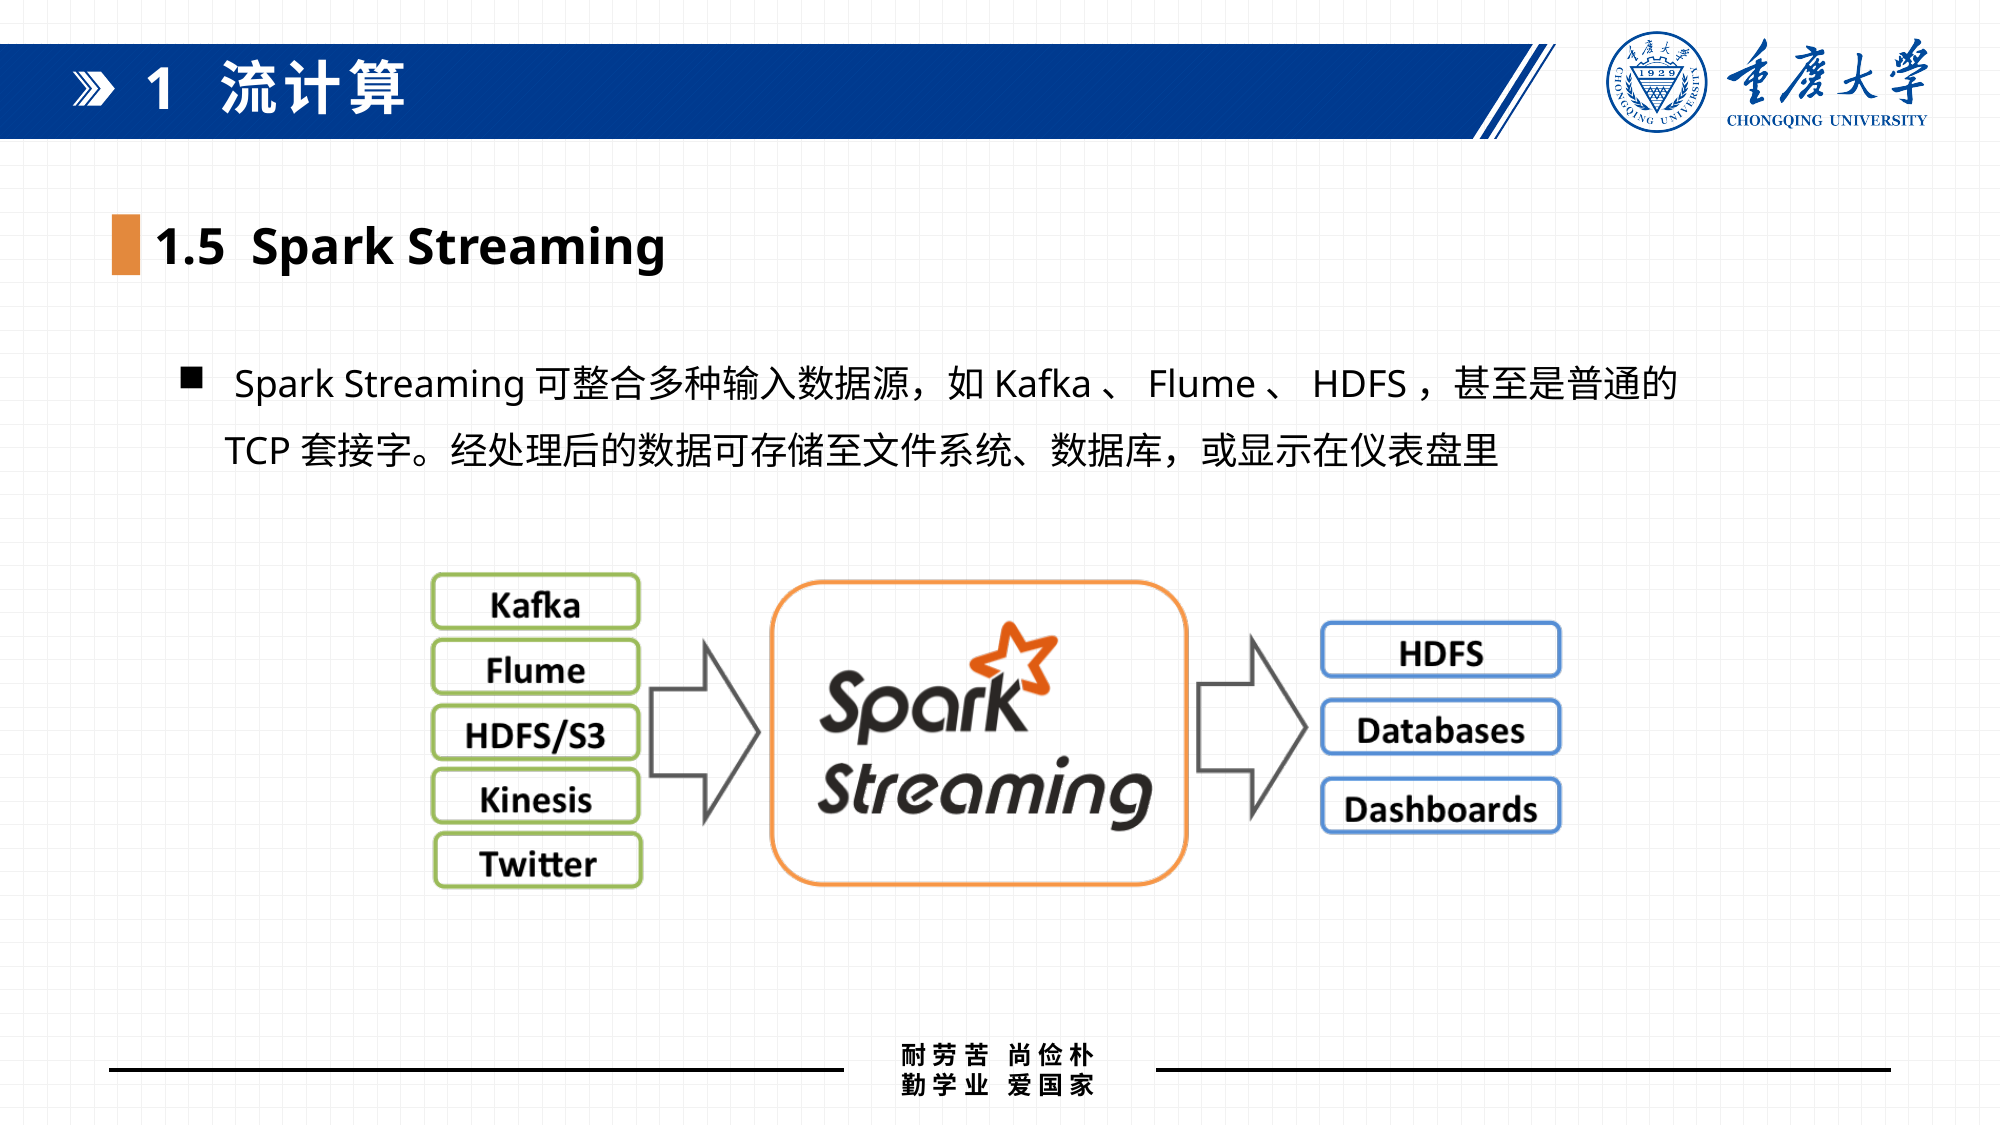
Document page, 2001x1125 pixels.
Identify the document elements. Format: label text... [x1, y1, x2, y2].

list 1 流计算 [108, 51, 1356, 136]
list 1.5 Spark Streaming [139, 213, 1891, 275]
picture [379, 504, 1613, 965]
text_box Spark Streaming可整合多种输入数据源，如Kafka、Flume、HDFS，甚至是普通的TCP套接字。经处理后的数据可存储至文件系统、数据库，或显示在仪表盘里 [162, 329, 1704, 480]
picture [1606, 31, 1928, 133]
